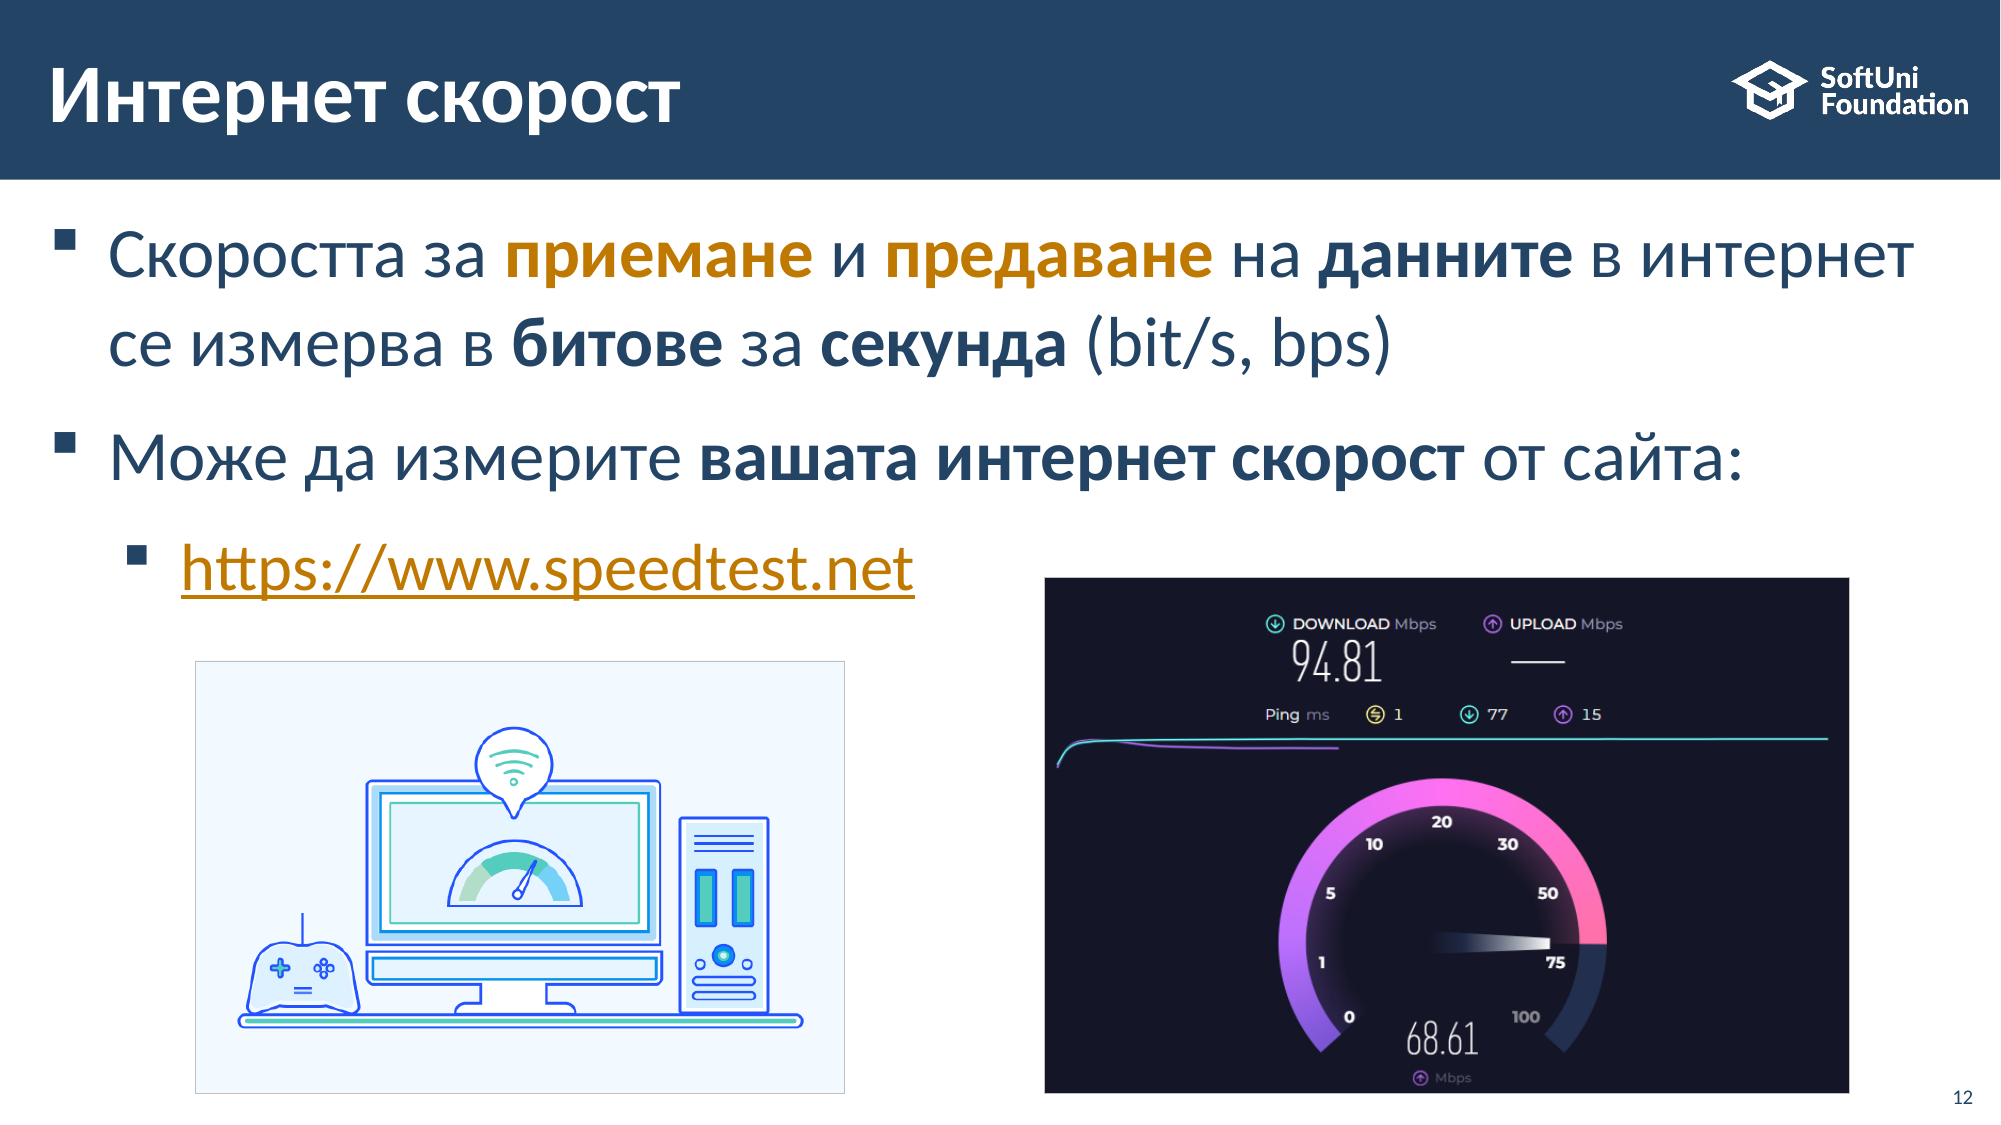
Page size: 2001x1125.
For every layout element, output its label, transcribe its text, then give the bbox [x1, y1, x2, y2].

picture [1044, 576, 1851, 1095]
picture [1731, 60, 1968, 120]
title Интернет скорост [31, 16, 1716, 162]
picture [195, 660, 846, 1095]
slide_number 12 [1927, 1067, 1989, 1117]
list Скоростта за приемане и предаване на данните в интернет се измерва в битове за секунда (bit/s, bps) Може да измерите вашата интернет скорост от сайта: https://www.speedtest.net [31, 196, 1970, 1104]
